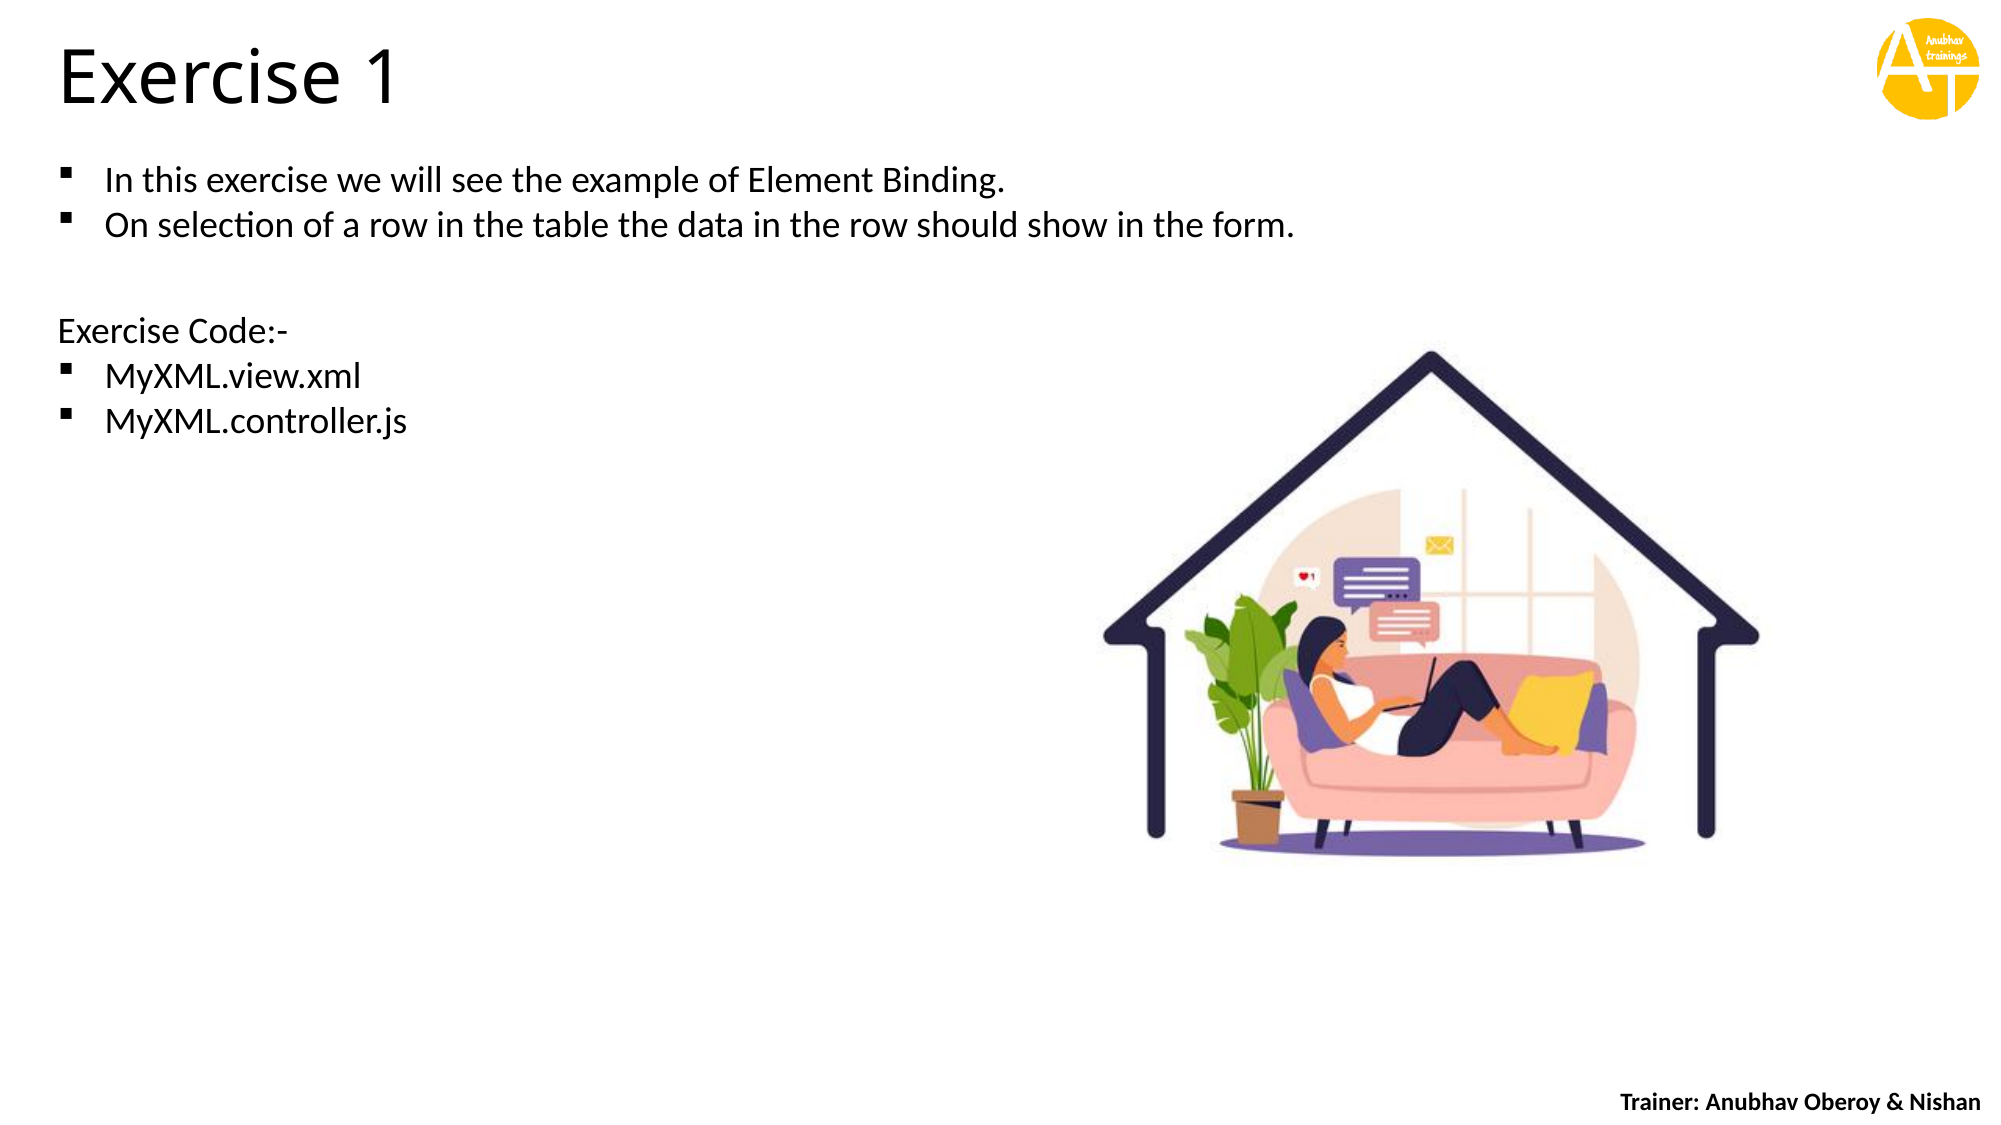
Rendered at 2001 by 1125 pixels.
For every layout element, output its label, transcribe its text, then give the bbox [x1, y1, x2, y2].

picture [1866, 11, 1985, 128]
text_box Exercise Code:- MyXML.view.xml MyXML.controller.js [42, 298, 947, 449]
picture [947, 291, 1926, 944]
footer Trainer: Anubhav Oberoy & Nishan [1568, 1077, 1998, 1123]
text_box In this exercise we will see the example of Element Binding. On selection of a row in the table the data in the row should show in the form. [42, 147, 1867, 298]
text_box Exercise 1 [42, 30, 1867, 147]
